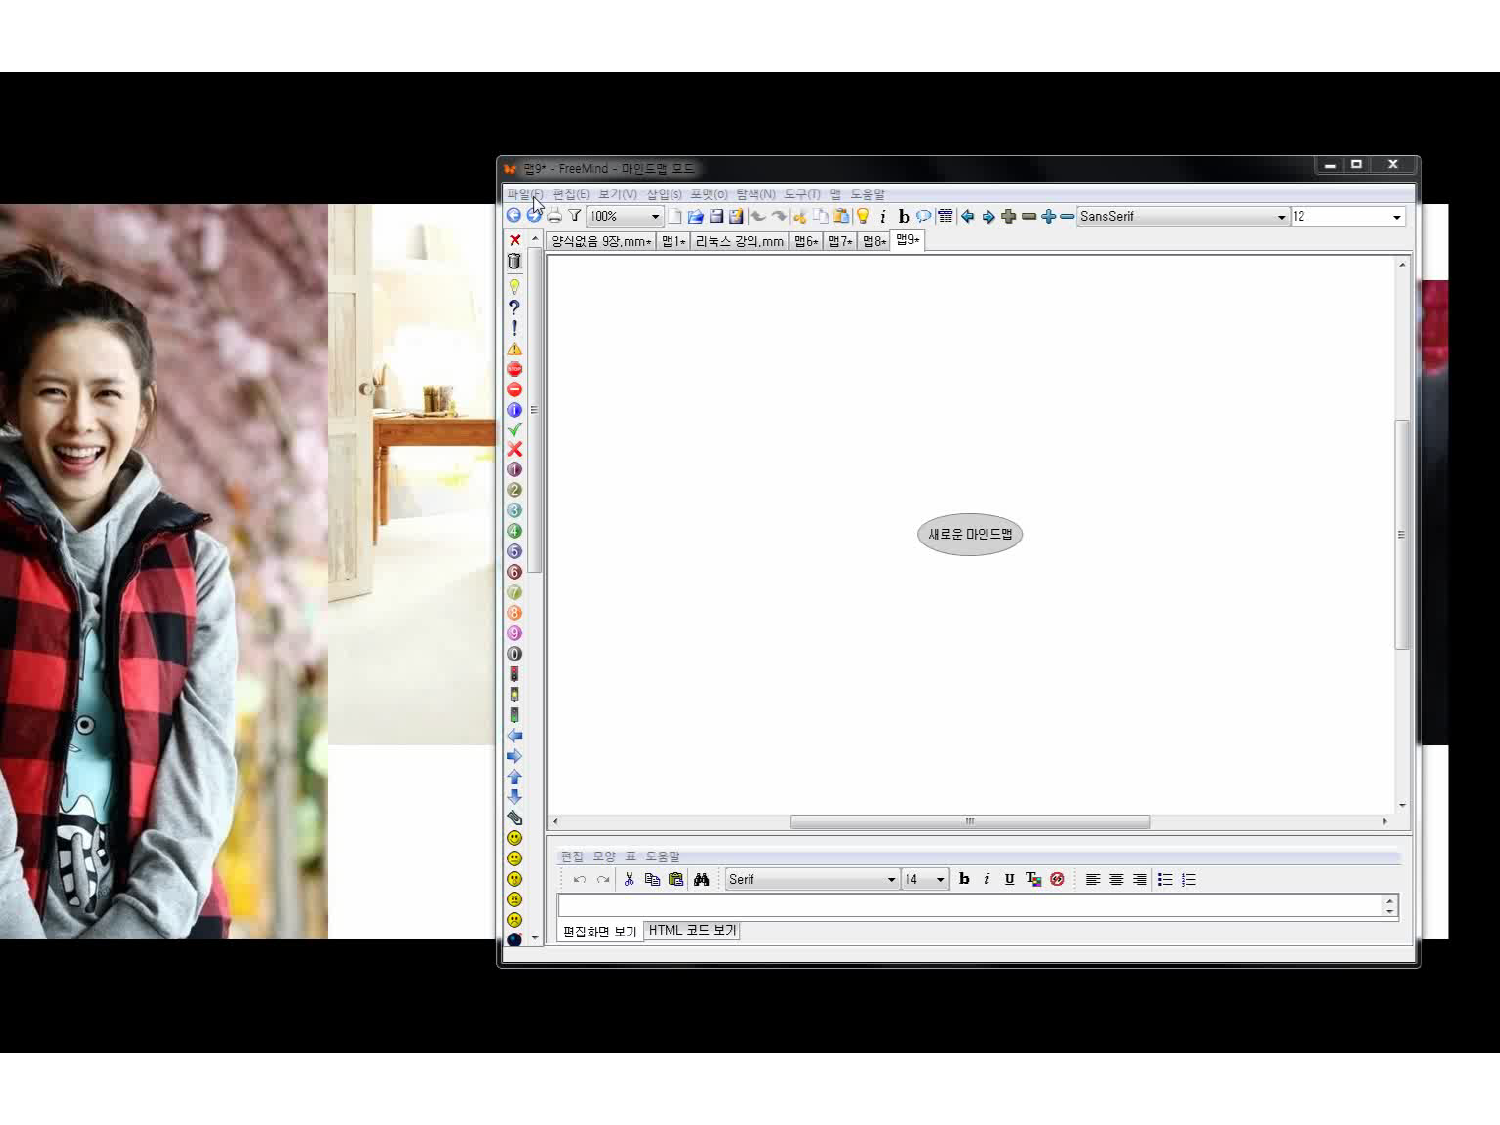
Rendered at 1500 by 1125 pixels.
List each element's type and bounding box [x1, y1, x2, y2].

text_box [0, 71, 1500, 1054]
